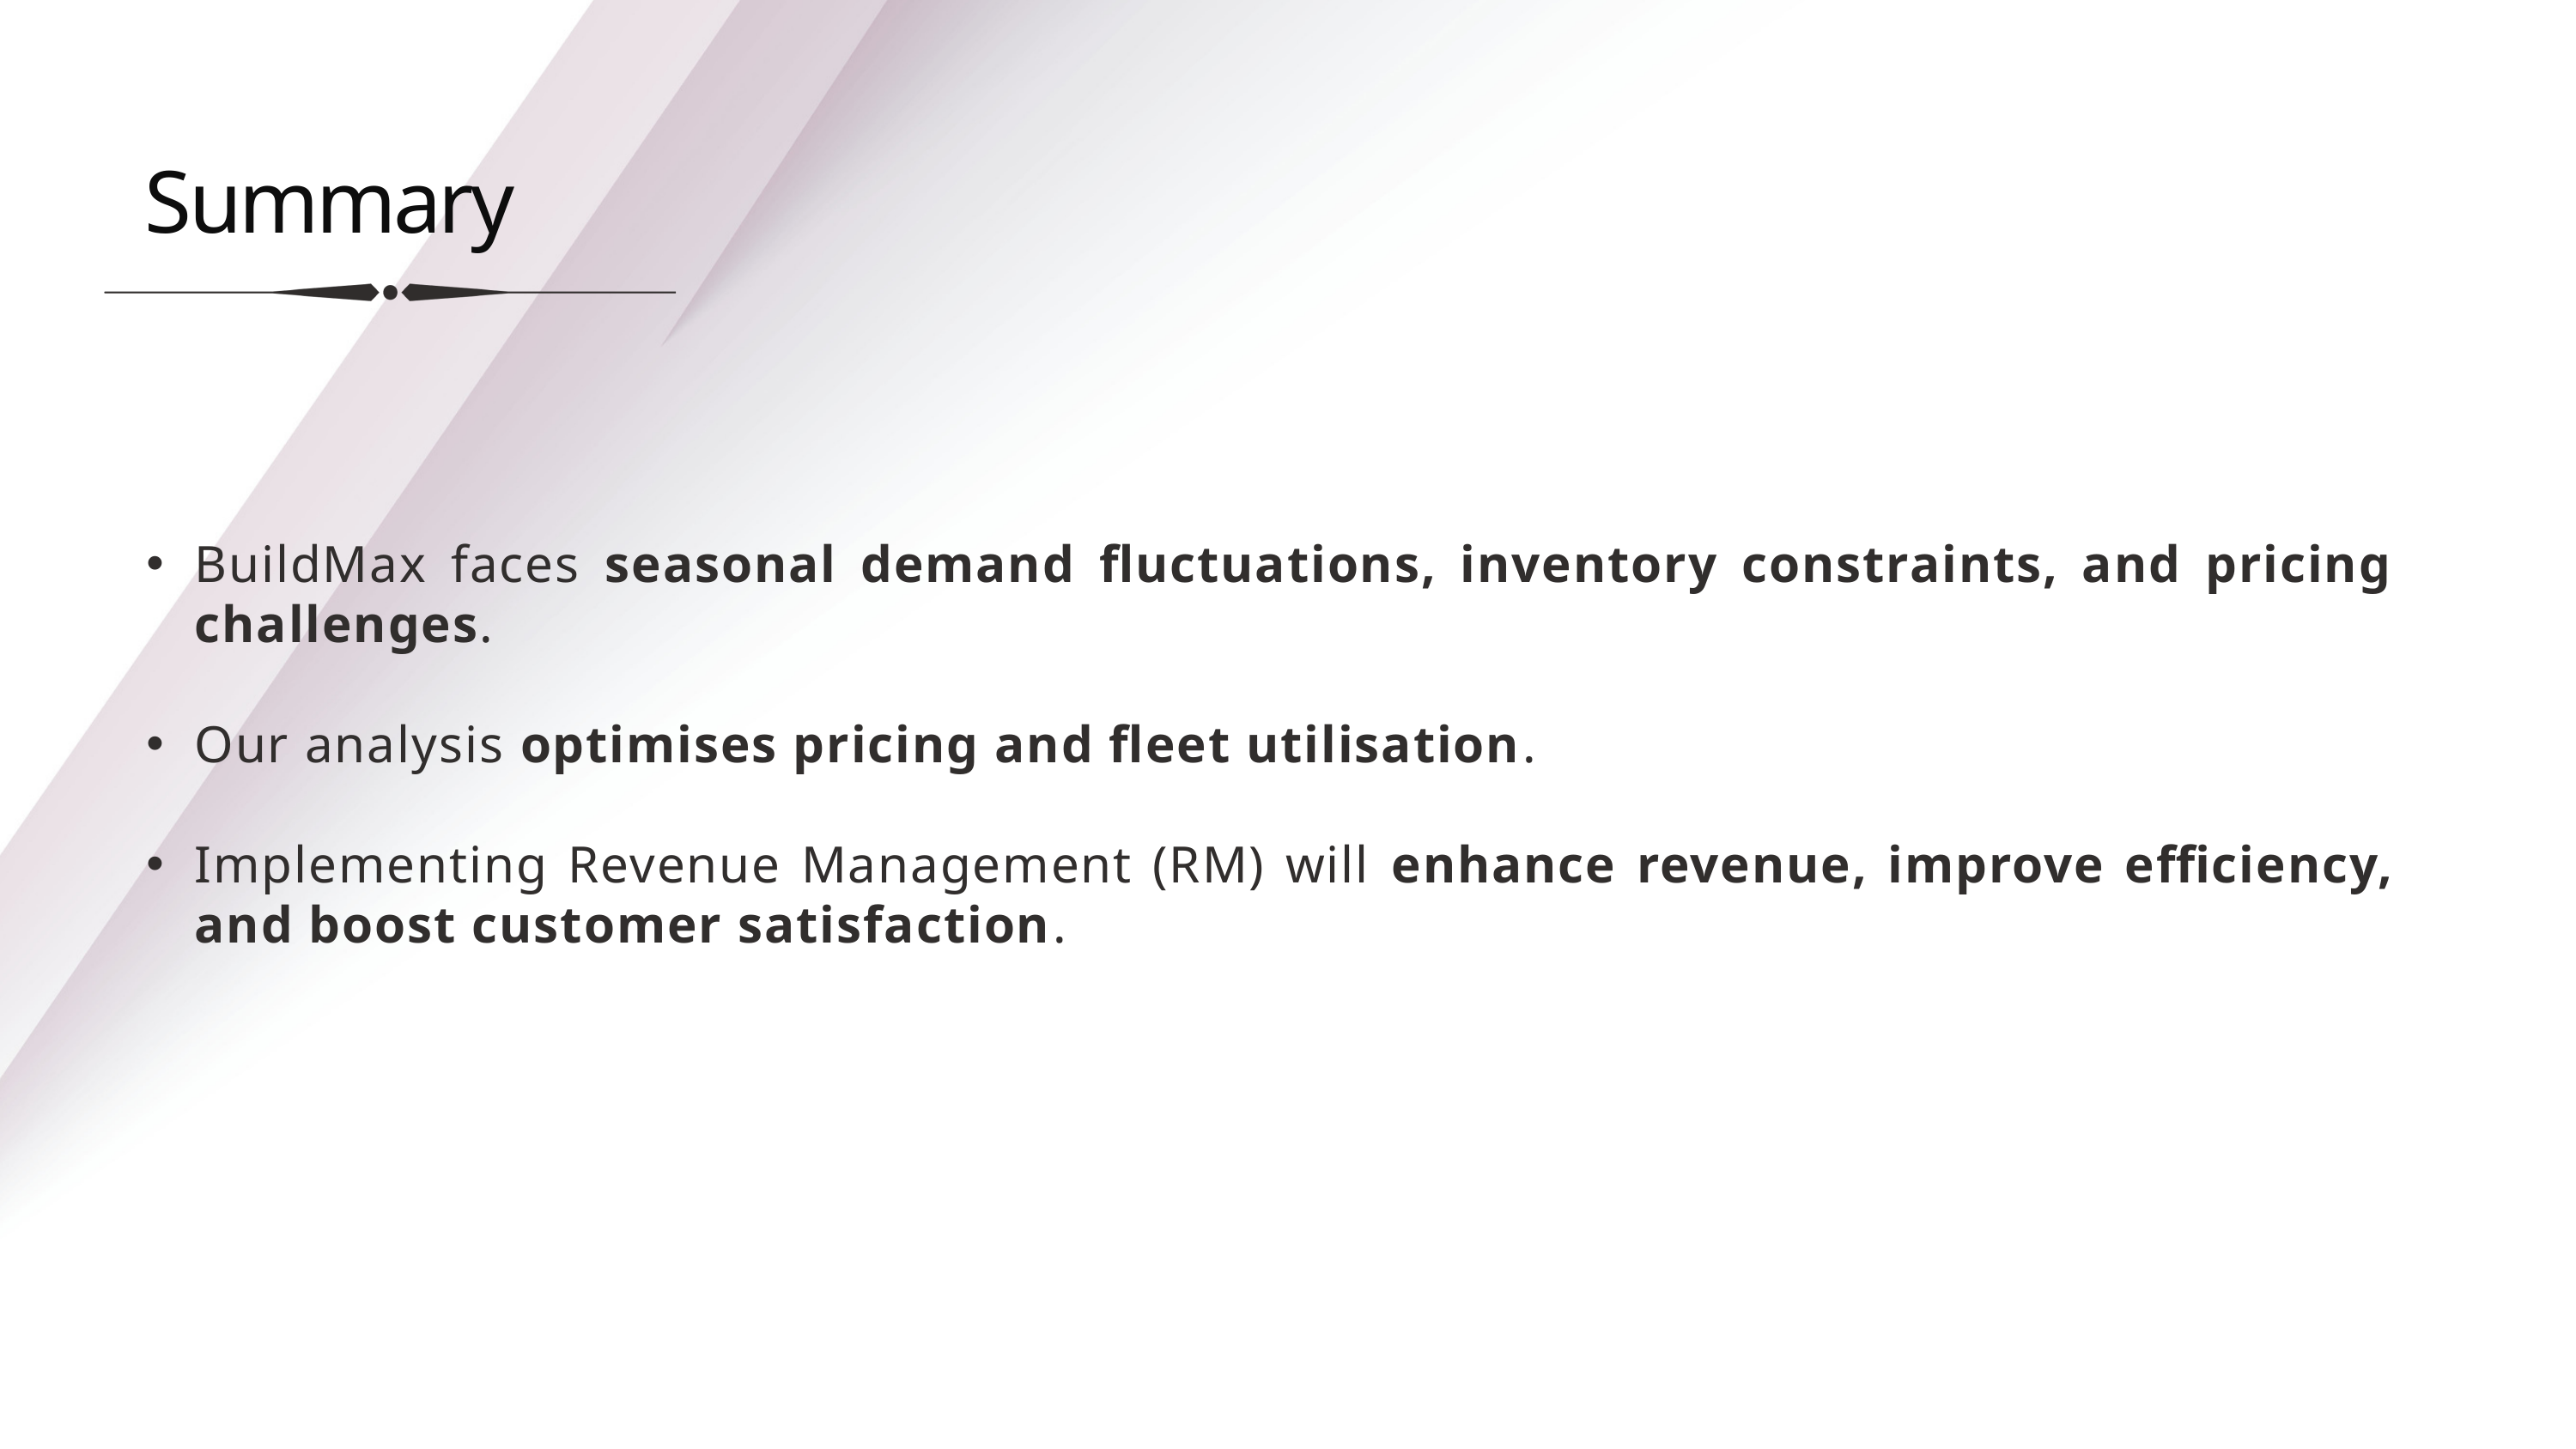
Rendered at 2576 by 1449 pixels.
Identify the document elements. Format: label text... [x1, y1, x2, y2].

text_box BuildMax faces seasonal demand fluctuations, inventory constraints, and pricing challenges. Our analysis optimises pricing and fleet utilisation. Implementing Revenue Management (RM) will enhance revenue, improve efficiency, and boost customer satisfaction. [146, 531, 2396, 953]
text_box Summary [144, 112, 1476, 251]
text_box [0, 0, 2576, 1449]
text_box [104, 283, 677, 301]
